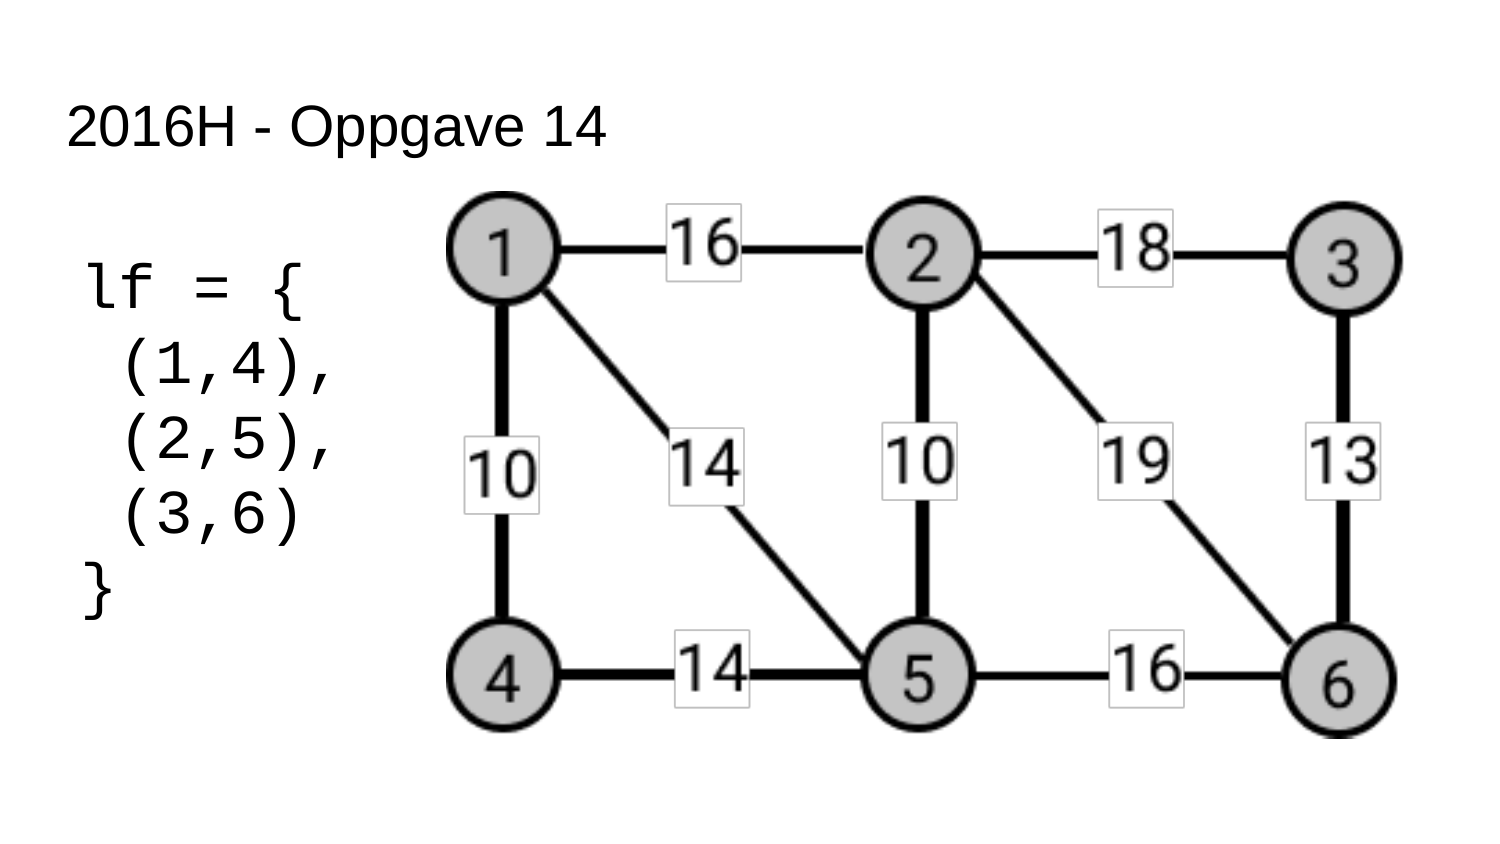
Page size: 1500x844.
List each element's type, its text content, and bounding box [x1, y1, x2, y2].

picture [446, 191, 1409, 740]
title 2016H - Oppgave 14 [51, 72, 1449, 167]
text_box lf = { (1,4), (2,5), (3,6) } [65, 230, 422, 778]
